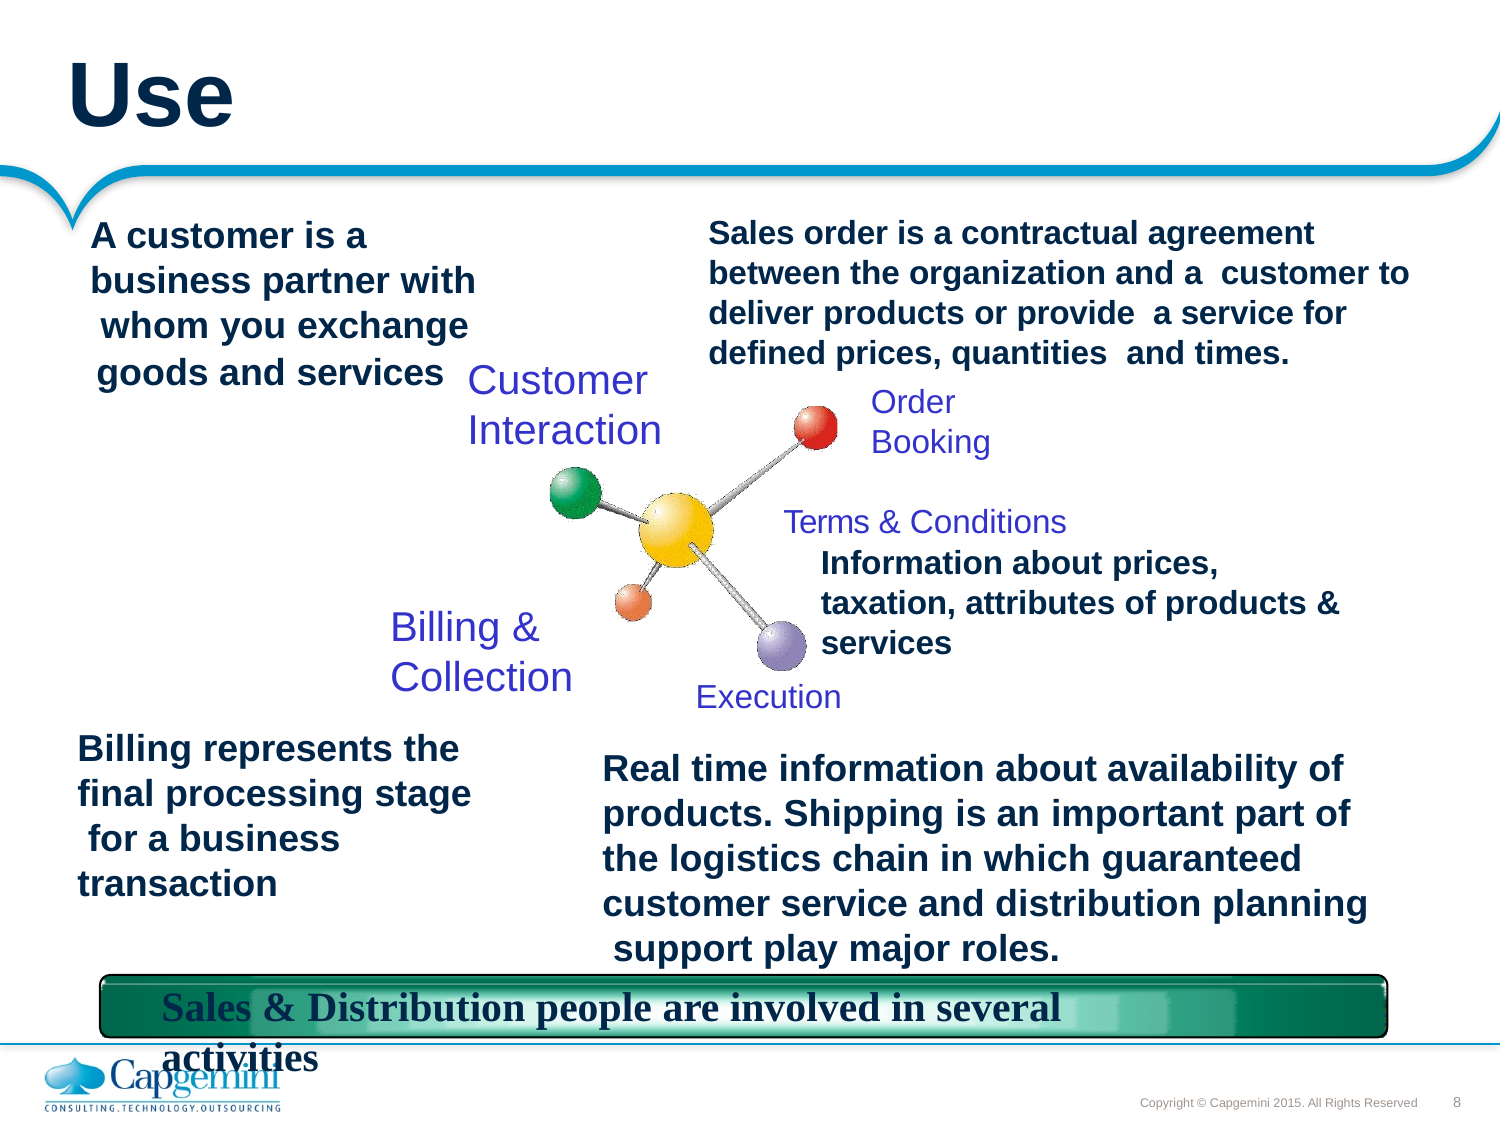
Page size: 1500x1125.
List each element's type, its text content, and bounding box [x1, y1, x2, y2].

text_box [99, 974, 110, 984]
text_box [549, 406, 838, 671]
text_box [99, 1028, 108, 1038]
text_box Real time information about availability of products. Shipping is an important part of the logistics chain in which guaranteed customer service and distribution planning support play major roles. [600, 744, 1374, 970]
text_box Billing & Collection Billing represents the final processing stage for a business transaction [75, 599, 576, 904]
text_box Customer Interaction [465, 352, 665, 453]
text_box [99, 974, 1388, 1038]
text_box [1380, 1030, 1388, 1038]
text_box Sales order is a contractual agreement between the organization and a customer to deliver products or provide a service for defined prices, quantities and times. Order Booking Terms & Conditions Information about prices, taxation, attributes of products & services Execution [693, 211, 1420, 716]
picture [44, 1056, 281, 1113]
text_box Use A customer is a business partner with whom you exchange [65, 35, 481, 347]
text_box [1378, 974, 1388, 983]
text_box goods and services [94, 347, 448, 393]
text_box Sales & Distribution people are involved in several activities [159, 980, 1229, 1081]
